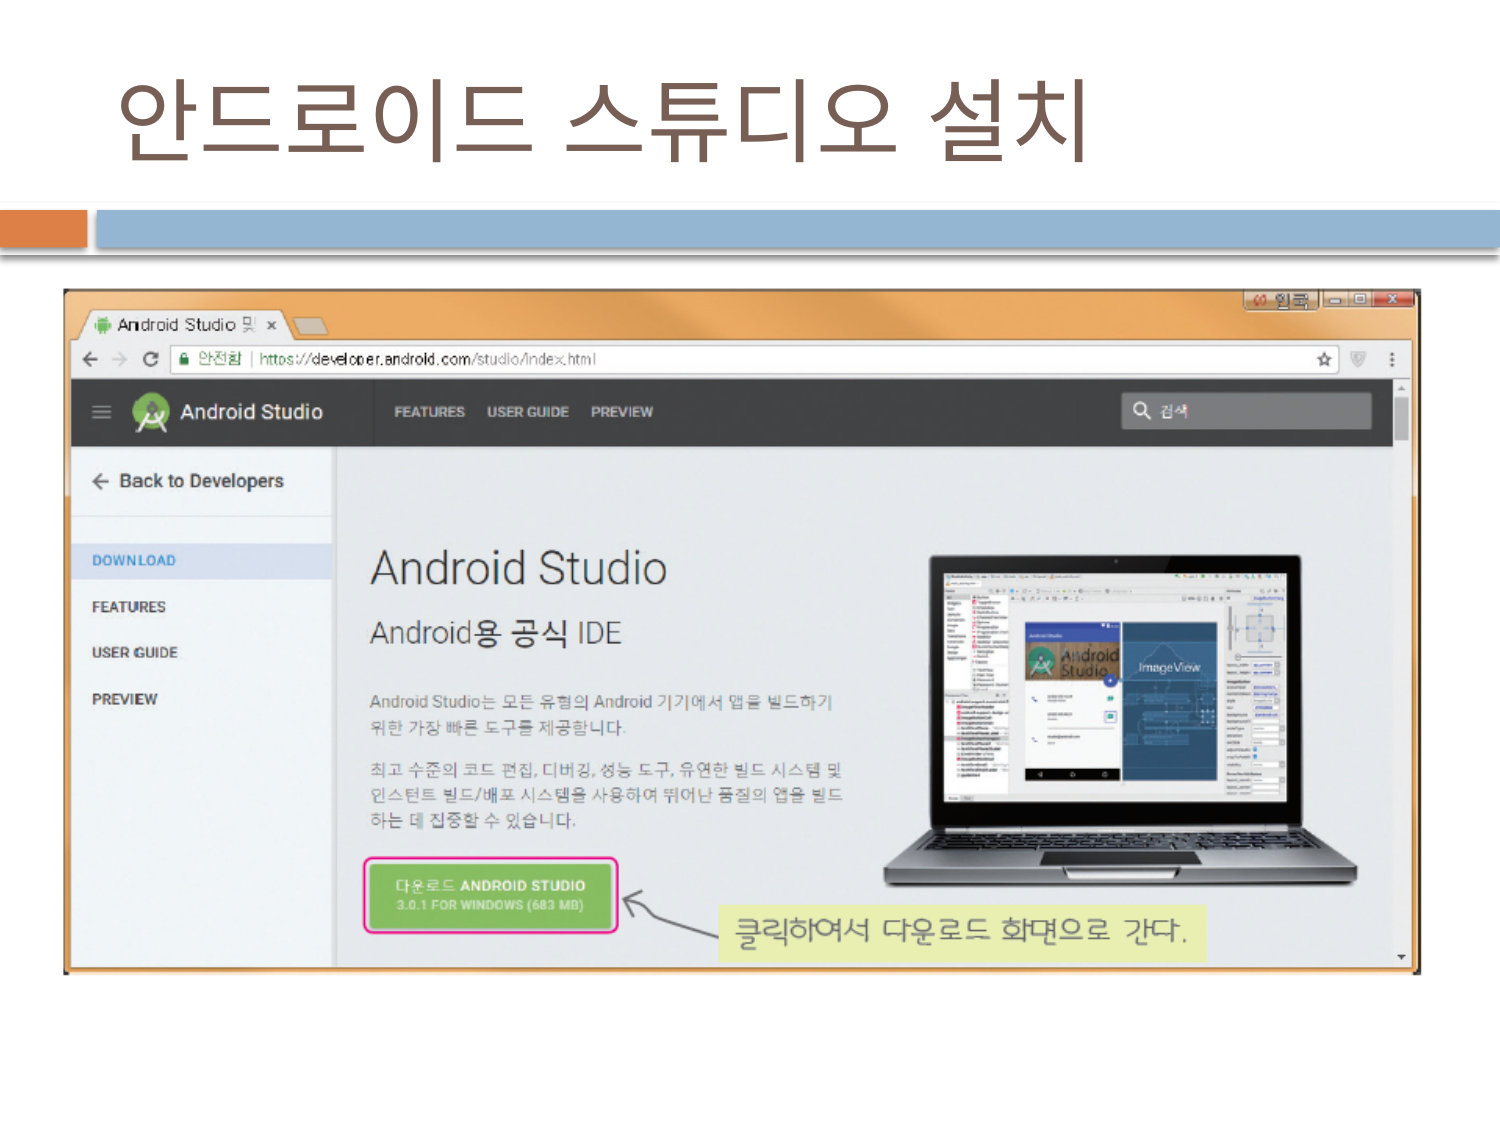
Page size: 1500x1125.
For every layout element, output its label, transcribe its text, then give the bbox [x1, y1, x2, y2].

title 안드로이드 스튜디오 설치 [100, 37, 1438, 200]
picture [48, 266, 1437, 991]
